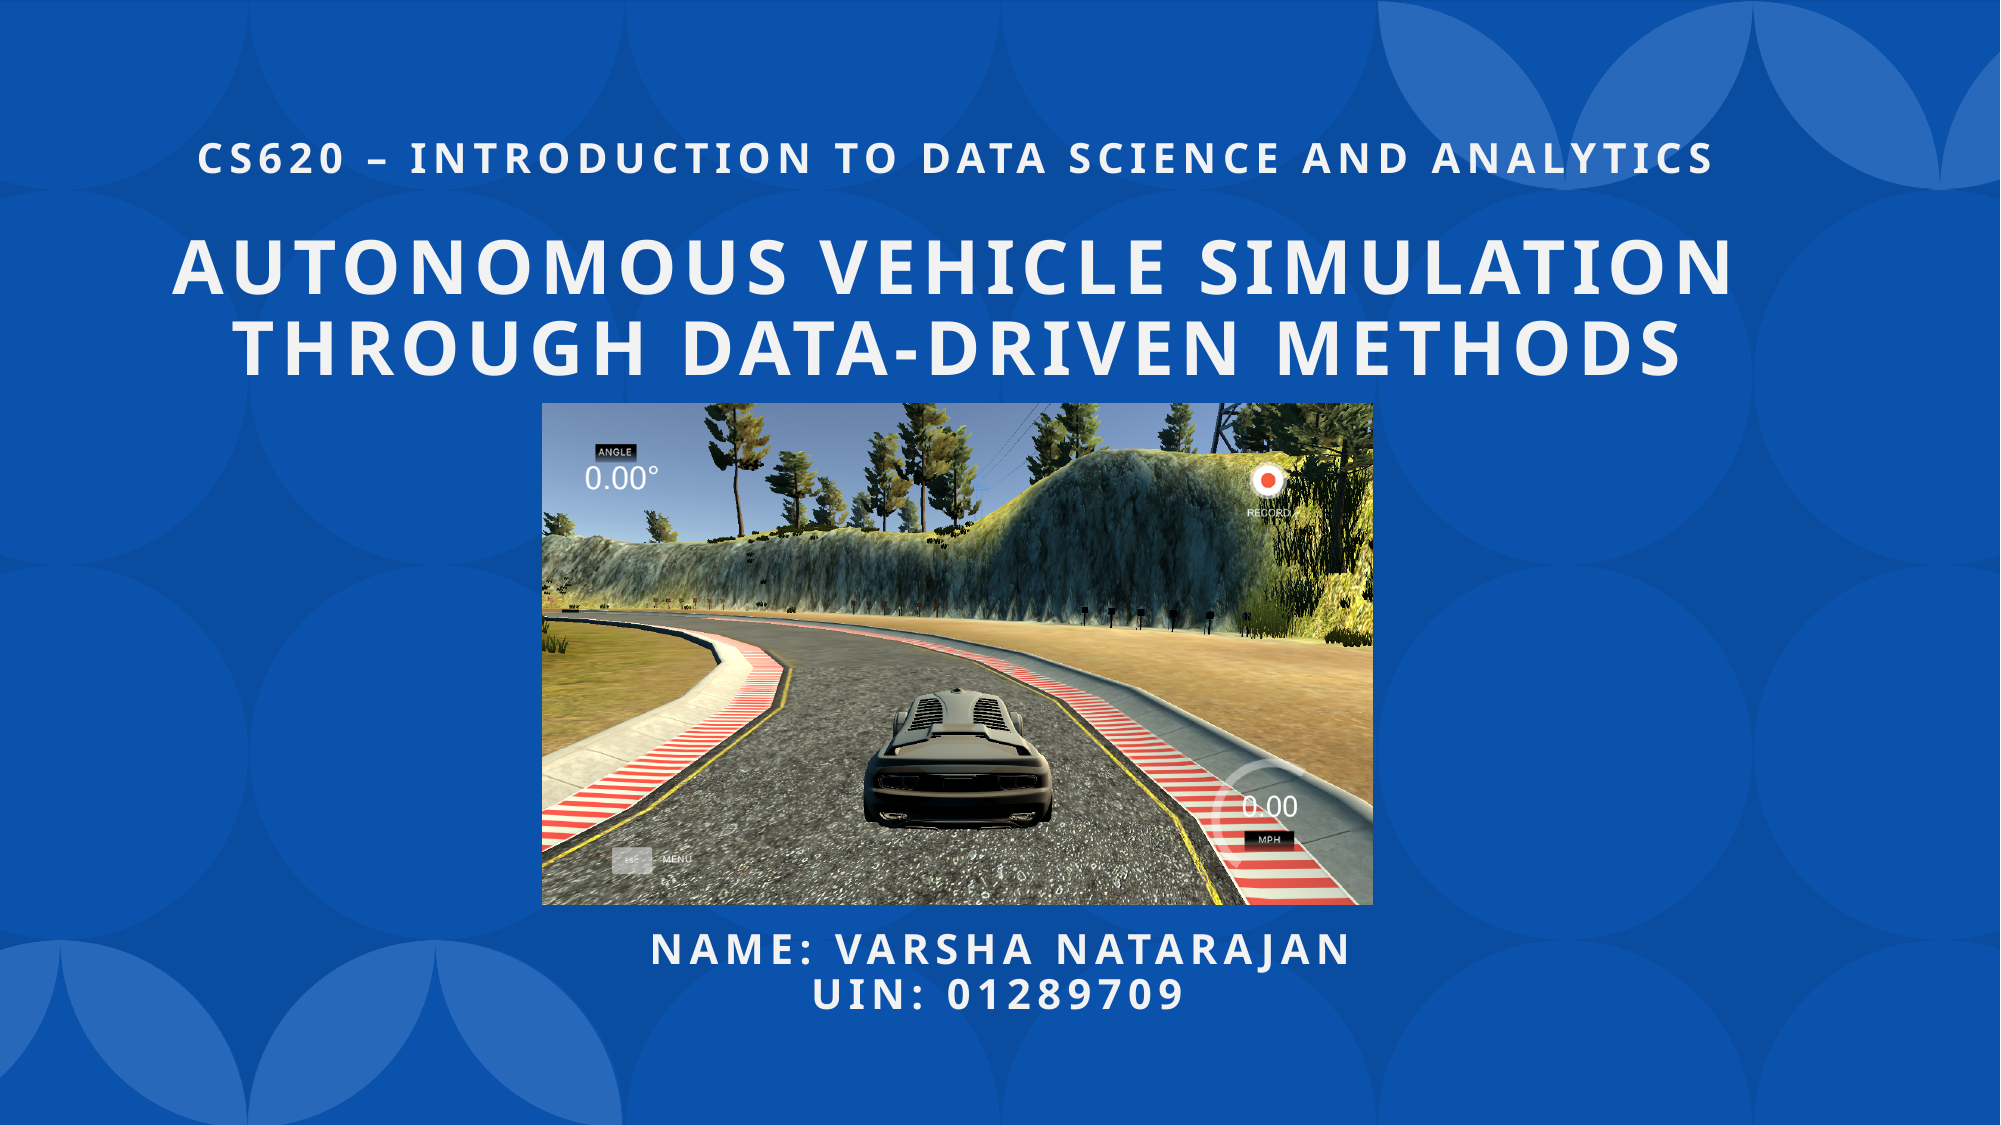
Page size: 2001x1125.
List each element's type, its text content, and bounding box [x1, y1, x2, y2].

text_box Autonomous Vehicle Simulation Through Data-Driven Methods [109, 229, 1806, 471]
picture [0, 1, 2000, 1125]
title CS620 – Introduction to data science and analytics [98, 138, 1818, 230]
text_box Name: Varsha Natarajan UIN: 01289709 [140, 928, 1860, 1021]
